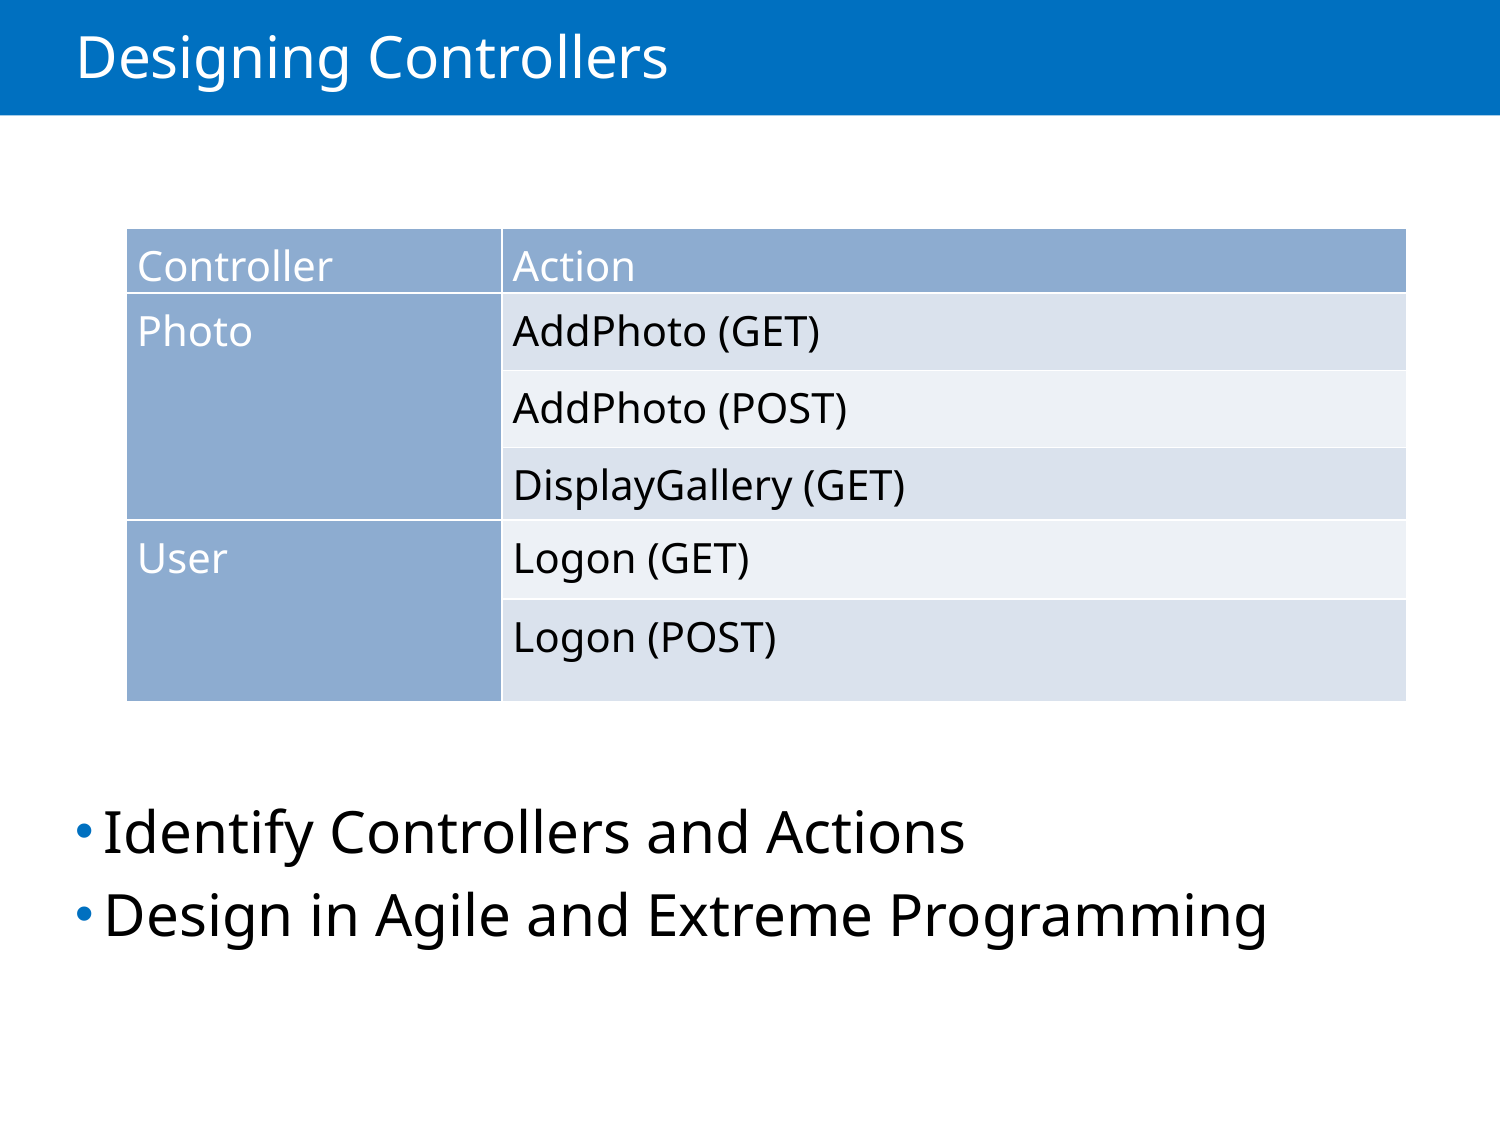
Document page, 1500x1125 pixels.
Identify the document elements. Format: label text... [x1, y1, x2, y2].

table_cell DisplayGallery (GET) [503, 448, 1406, 519]
text_box Identify Controllers and Actions Design in Agile and Extreme Programming [75, 795, 1408, 1012]
table_header Controller [127, 229, 501, 292]
title Designing Controllers [75, 0, 1351, 122]
table_header Action [503, 229, 1406, 292]
table_cell Logon (POST) [503, 600, 1406, 701]
table_cell Logon (GET) [503, 521, 1406, 598]
table_cell AddPhoto (POST) [503, 371, 1406, 447]
table_cell Photo [127, 294, 501, 519]
table_cell User [127, 521, 501, 701]
table_cell AddPhoto (GET) [503, 294, 1406, 370]
